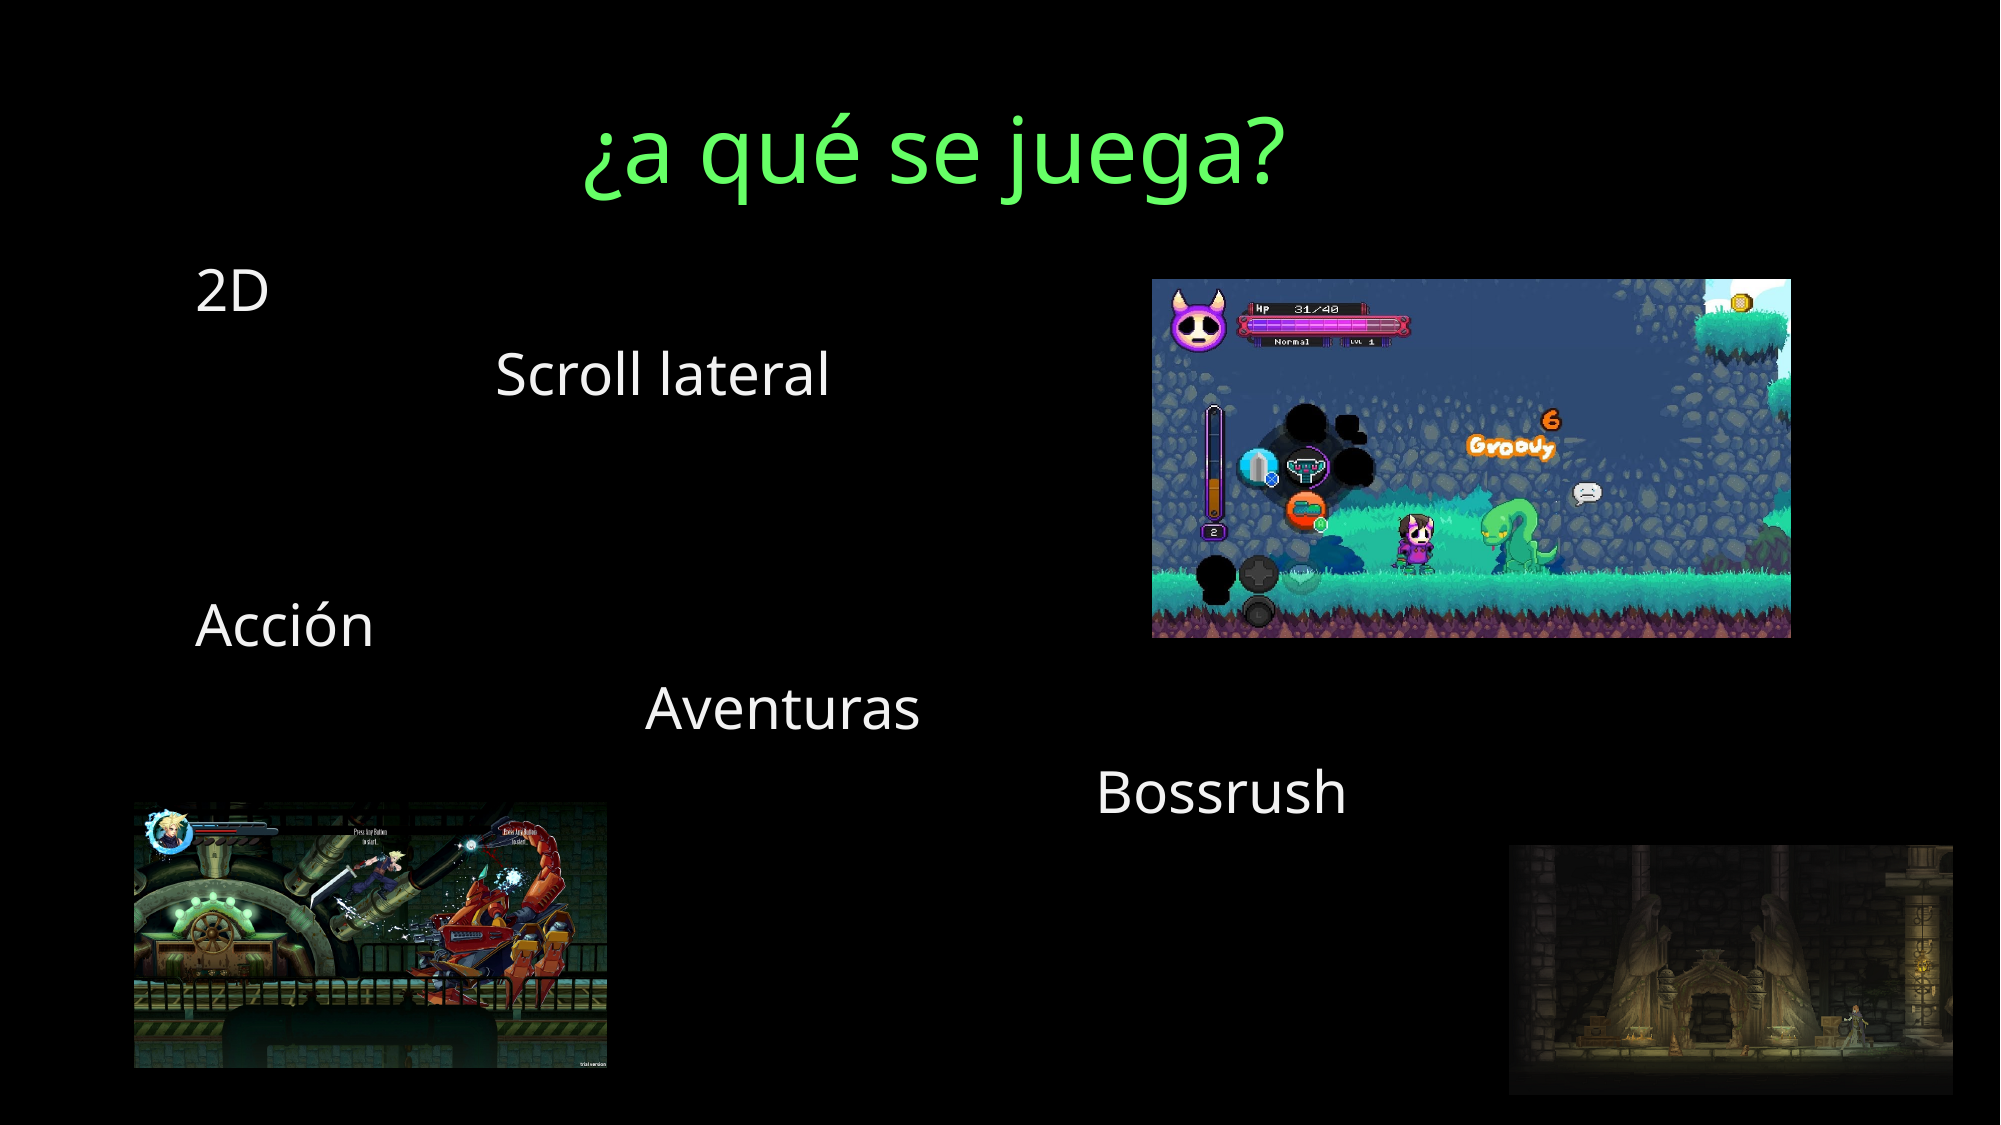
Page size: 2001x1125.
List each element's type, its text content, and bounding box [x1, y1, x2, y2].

picture [134, 802, 607, 1068]
picture [1509, 845, 1953, 1095]
picture [1152, 279, 1791, 638]
list 2D Scroll lateral Acción Aventuras Bossrush [180, 253, 1542, 852]
title ¿a qué se juega? [568, 70, 1432, 238]
